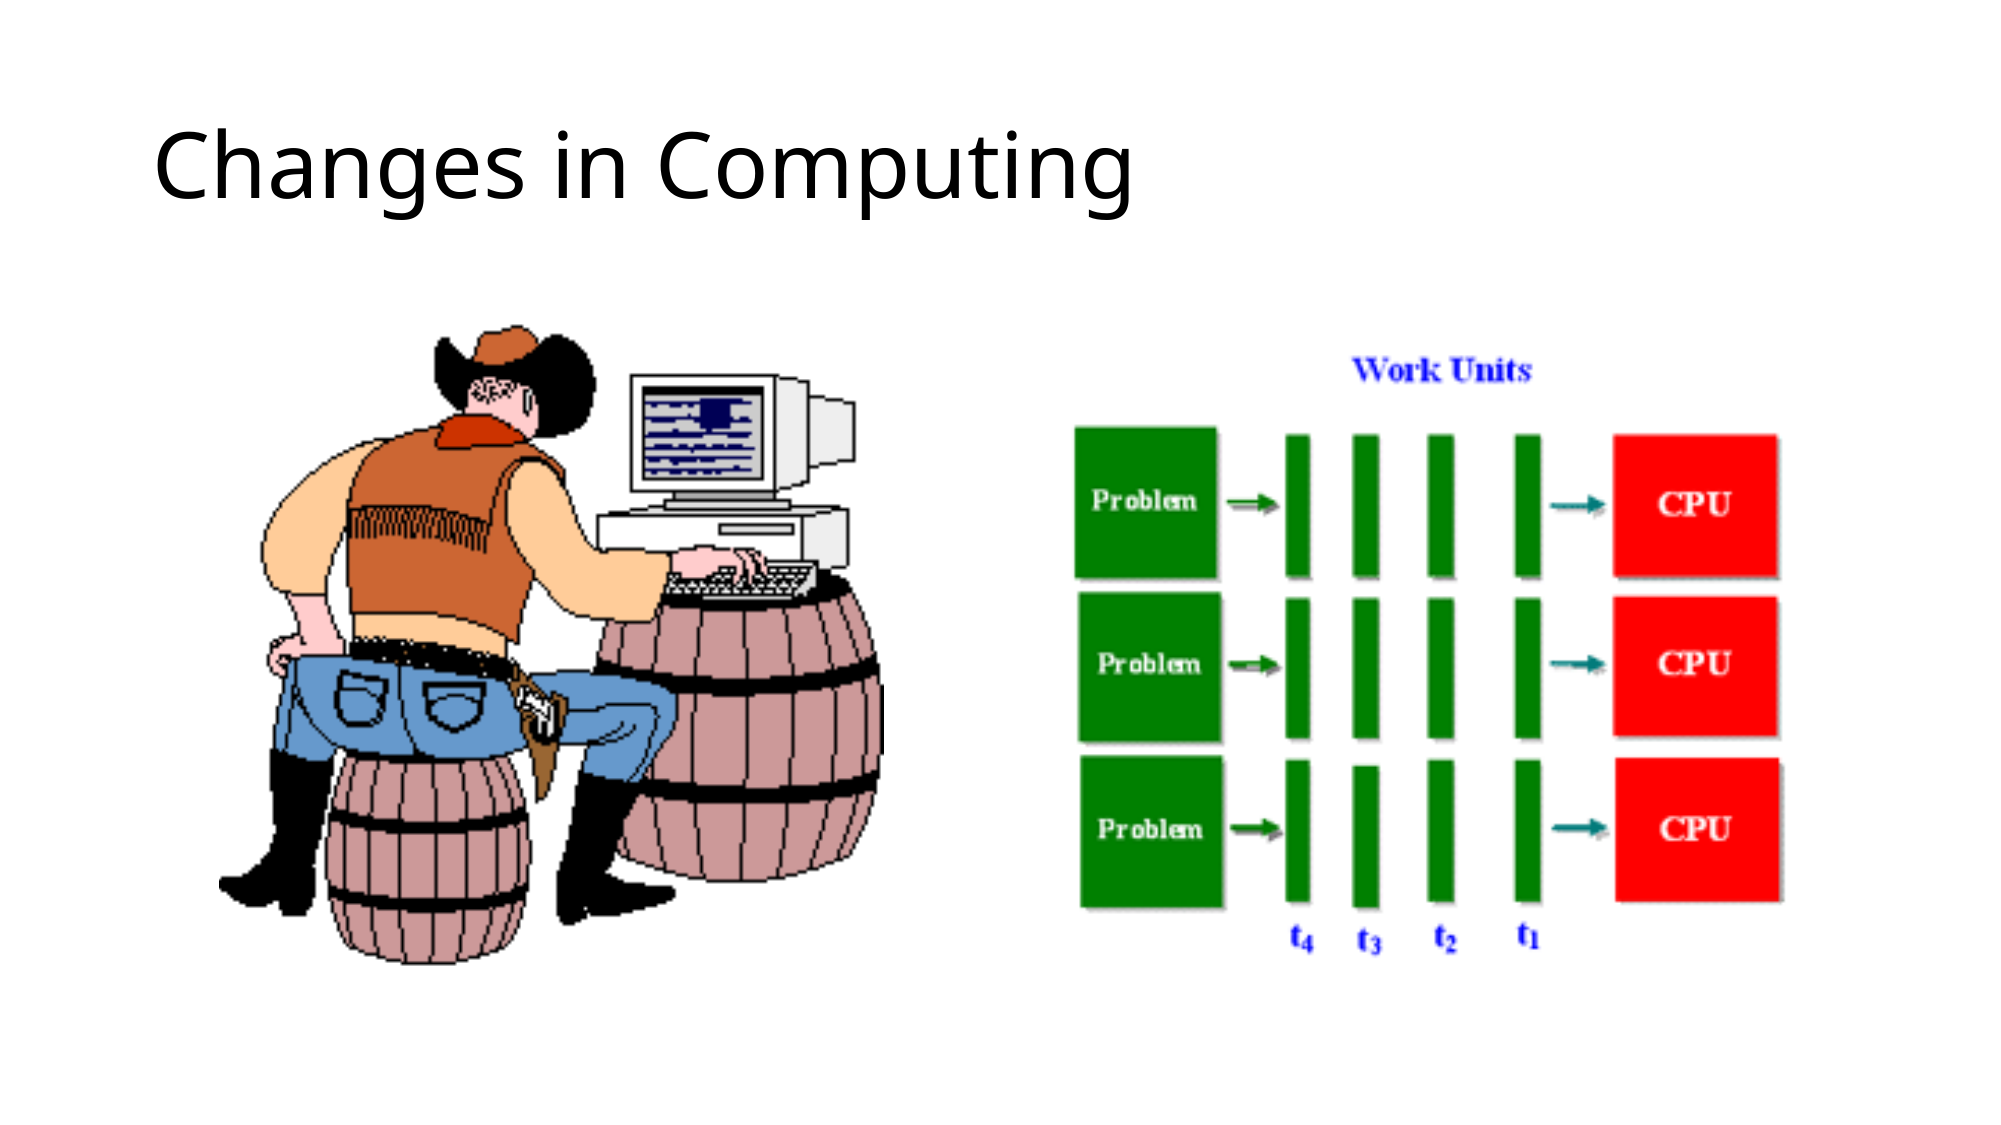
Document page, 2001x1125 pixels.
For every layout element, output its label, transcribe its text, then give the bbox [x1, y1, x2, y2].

picture [219, 221, 1863, 997]
title Changes in Computing [137, 59, 1863, 278]
